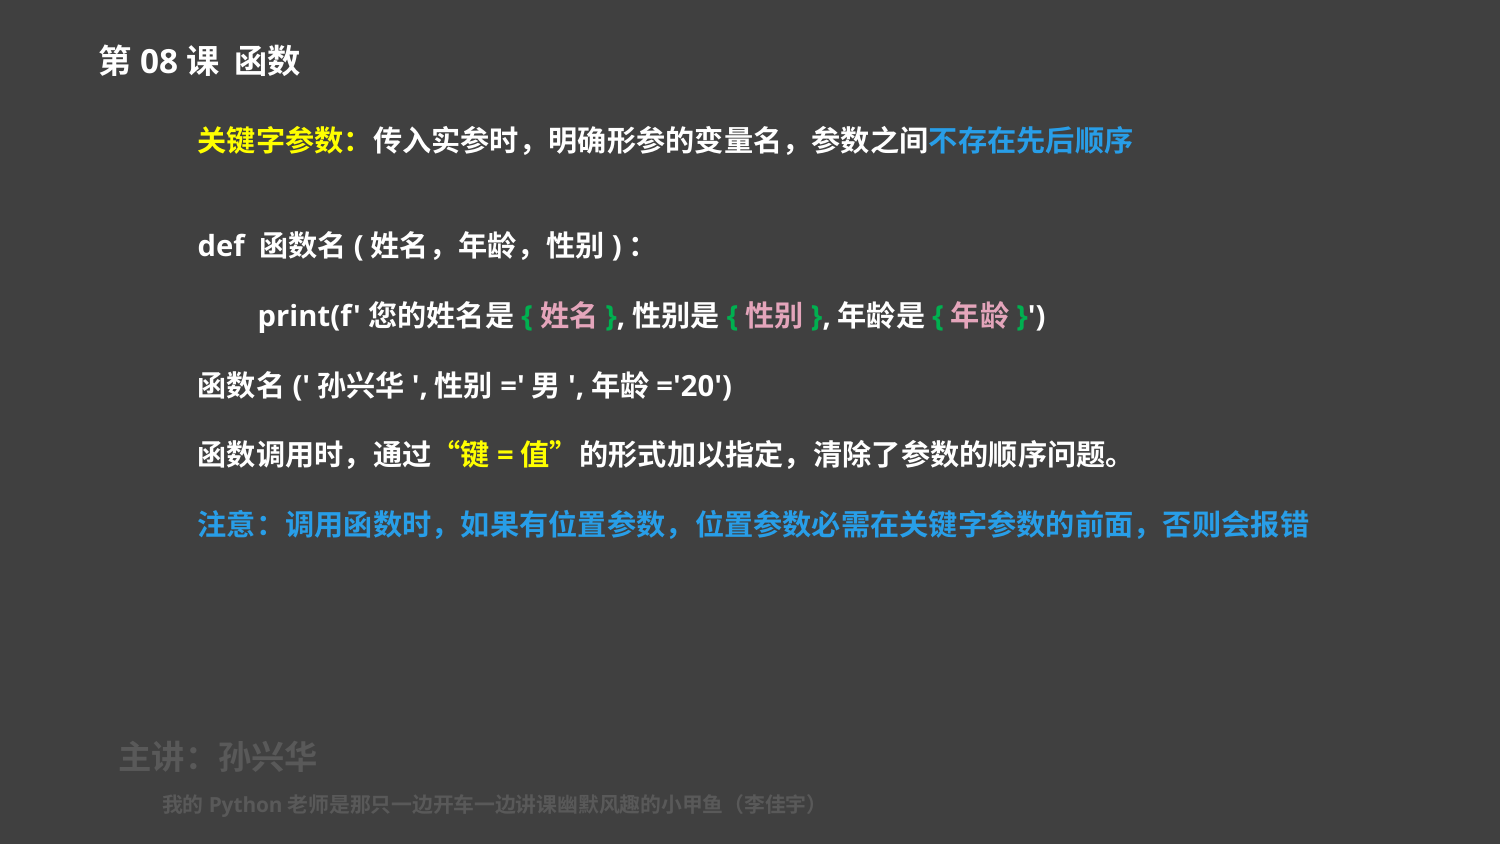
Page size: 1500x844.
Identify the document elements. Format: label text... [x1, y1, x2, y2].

text_box 关键字参数：传入实参时，明确形参的变量名，参数之间不存在先后顺序 def 函数名(姓名，年龄，性别)： print(f'您的姓名是{姓名},性别是{性别},年龄是{年龄}') 函数名('孙兴华',性别='男',年龄='20') 函数调用时，通过“键=值”的形式加以指定，清除了参数的顺序问题。 注意：调用函数时，如果有位置参数，位置参数必需在关键字参数的前面，否则会报错 [182, 114, 1459, 584]
text_box 第08课 函数 [75, 33, 325, 89]
